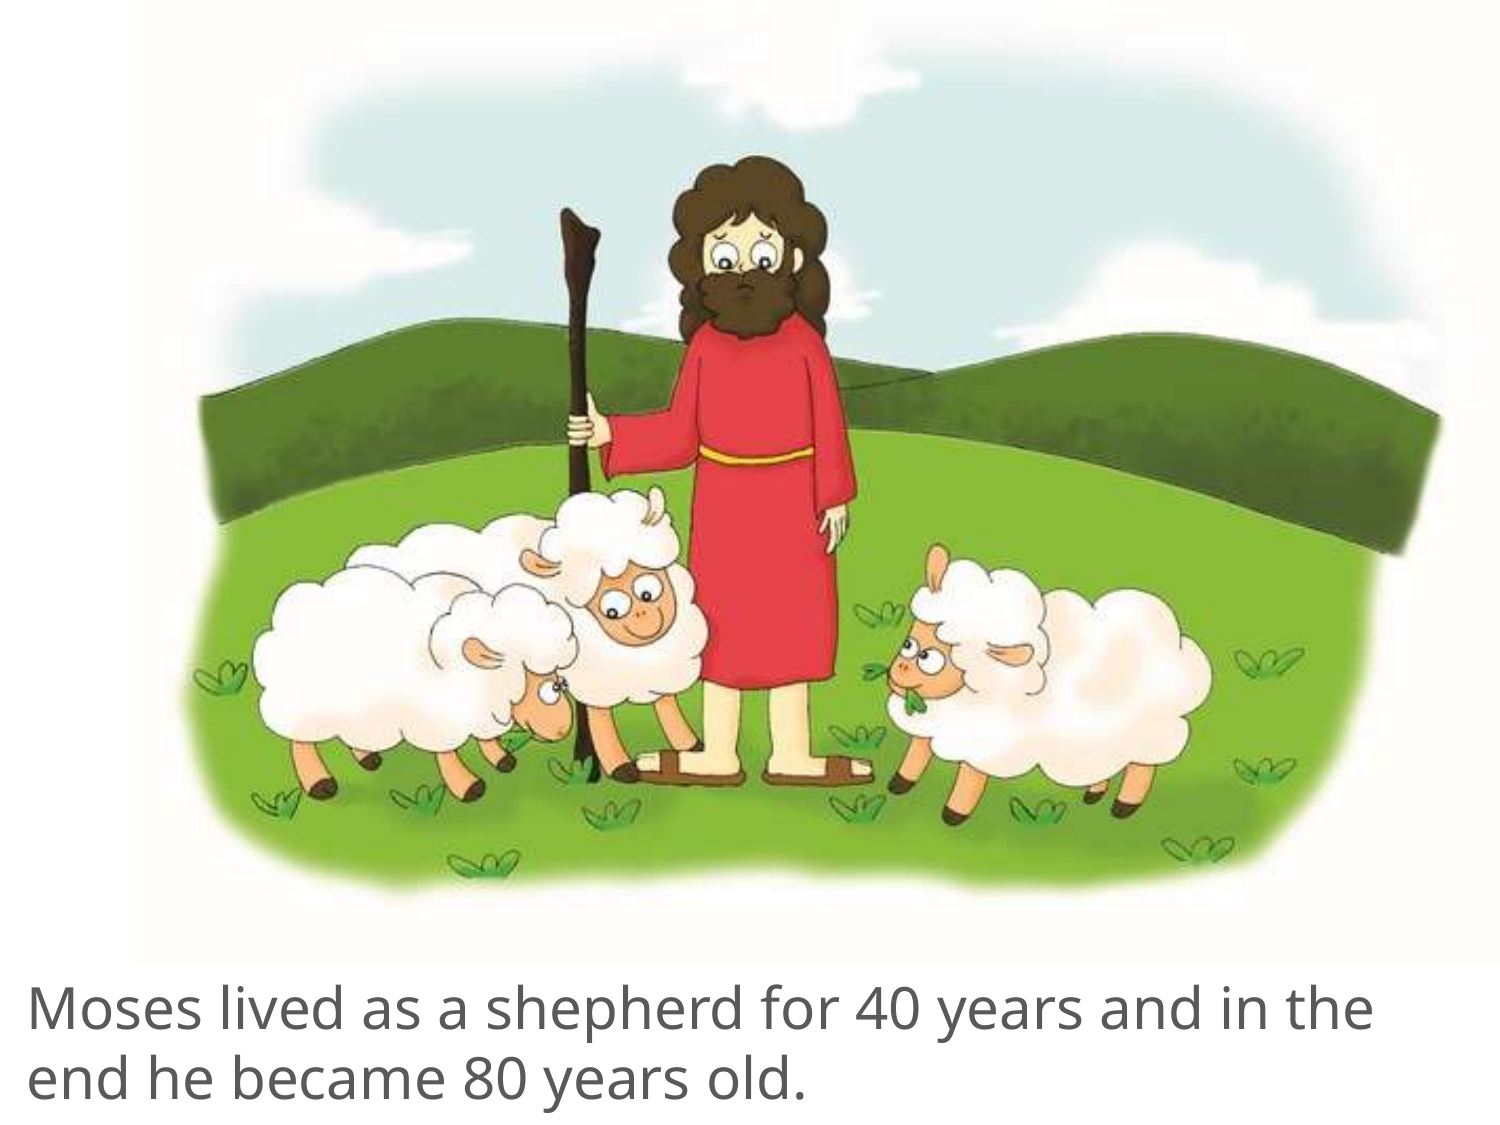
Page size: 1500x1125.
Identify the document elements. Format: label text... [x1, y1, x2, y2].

text_box Moses lived as a shepherd for 40 years and in the end he became 80 years old. [11, 964, 1498, 1119]
picture [132, 0, 1500, 965]
